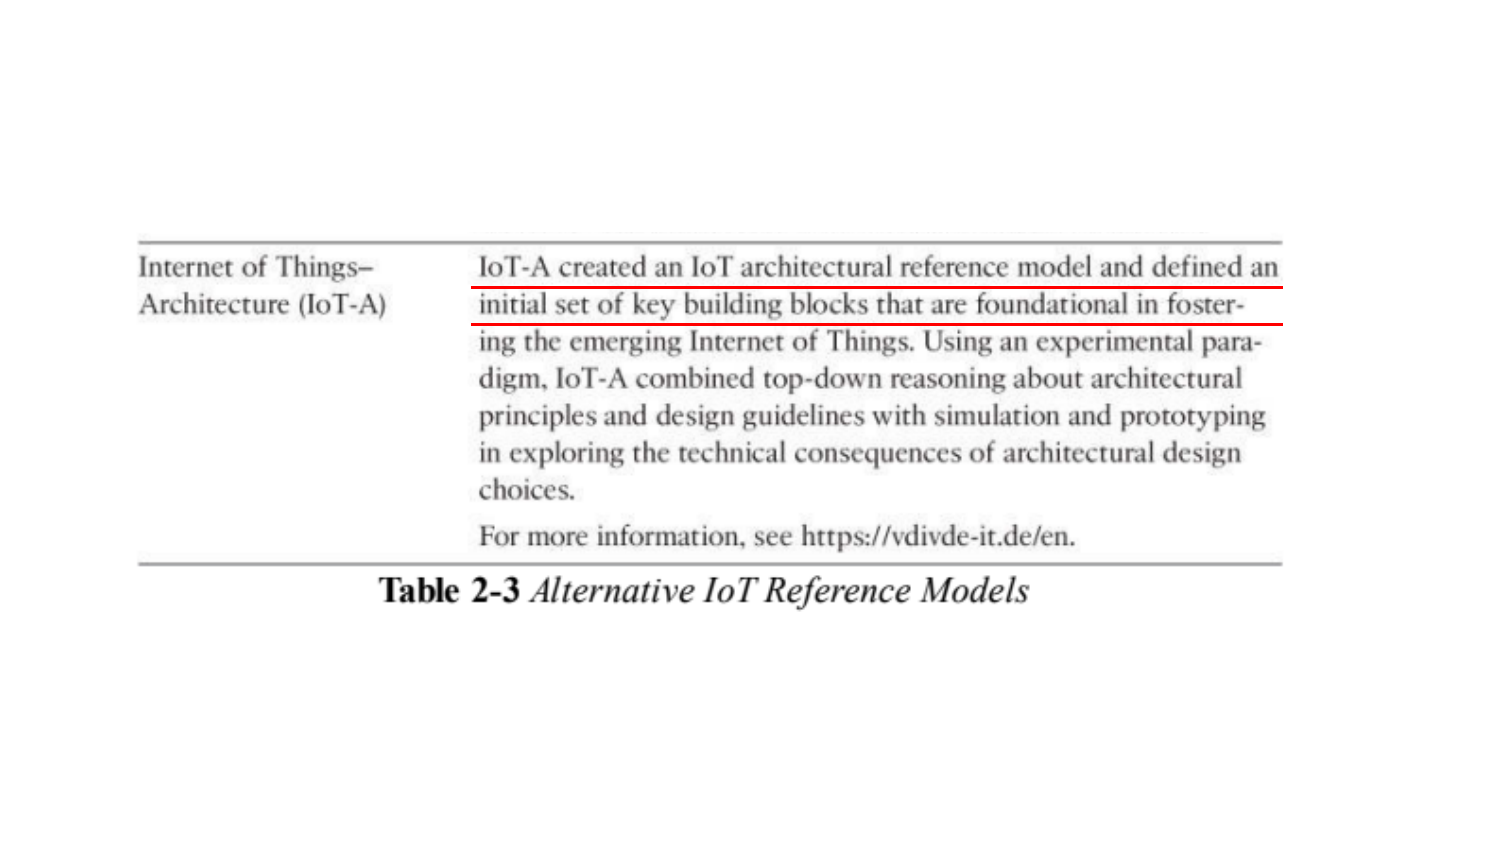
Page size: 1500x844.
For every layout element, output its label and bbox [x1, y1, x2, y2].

picture [115, 231, 1338, 627]
